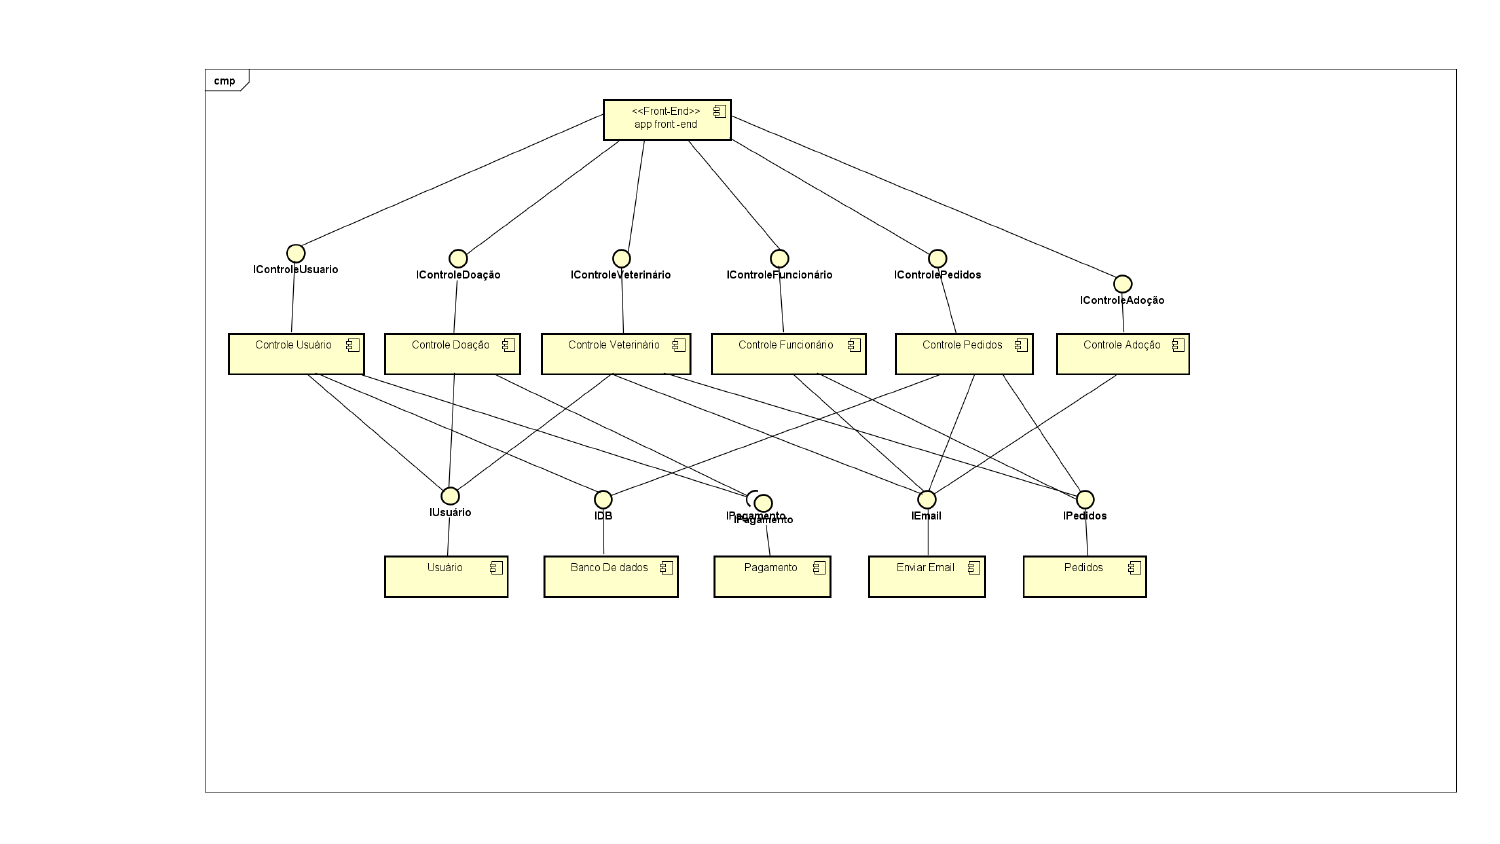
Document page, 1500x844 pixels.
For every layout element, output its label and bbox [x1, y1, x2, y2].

text_box [9, 31, 1500, 97]
picture [196, 59, 1465, 800]
